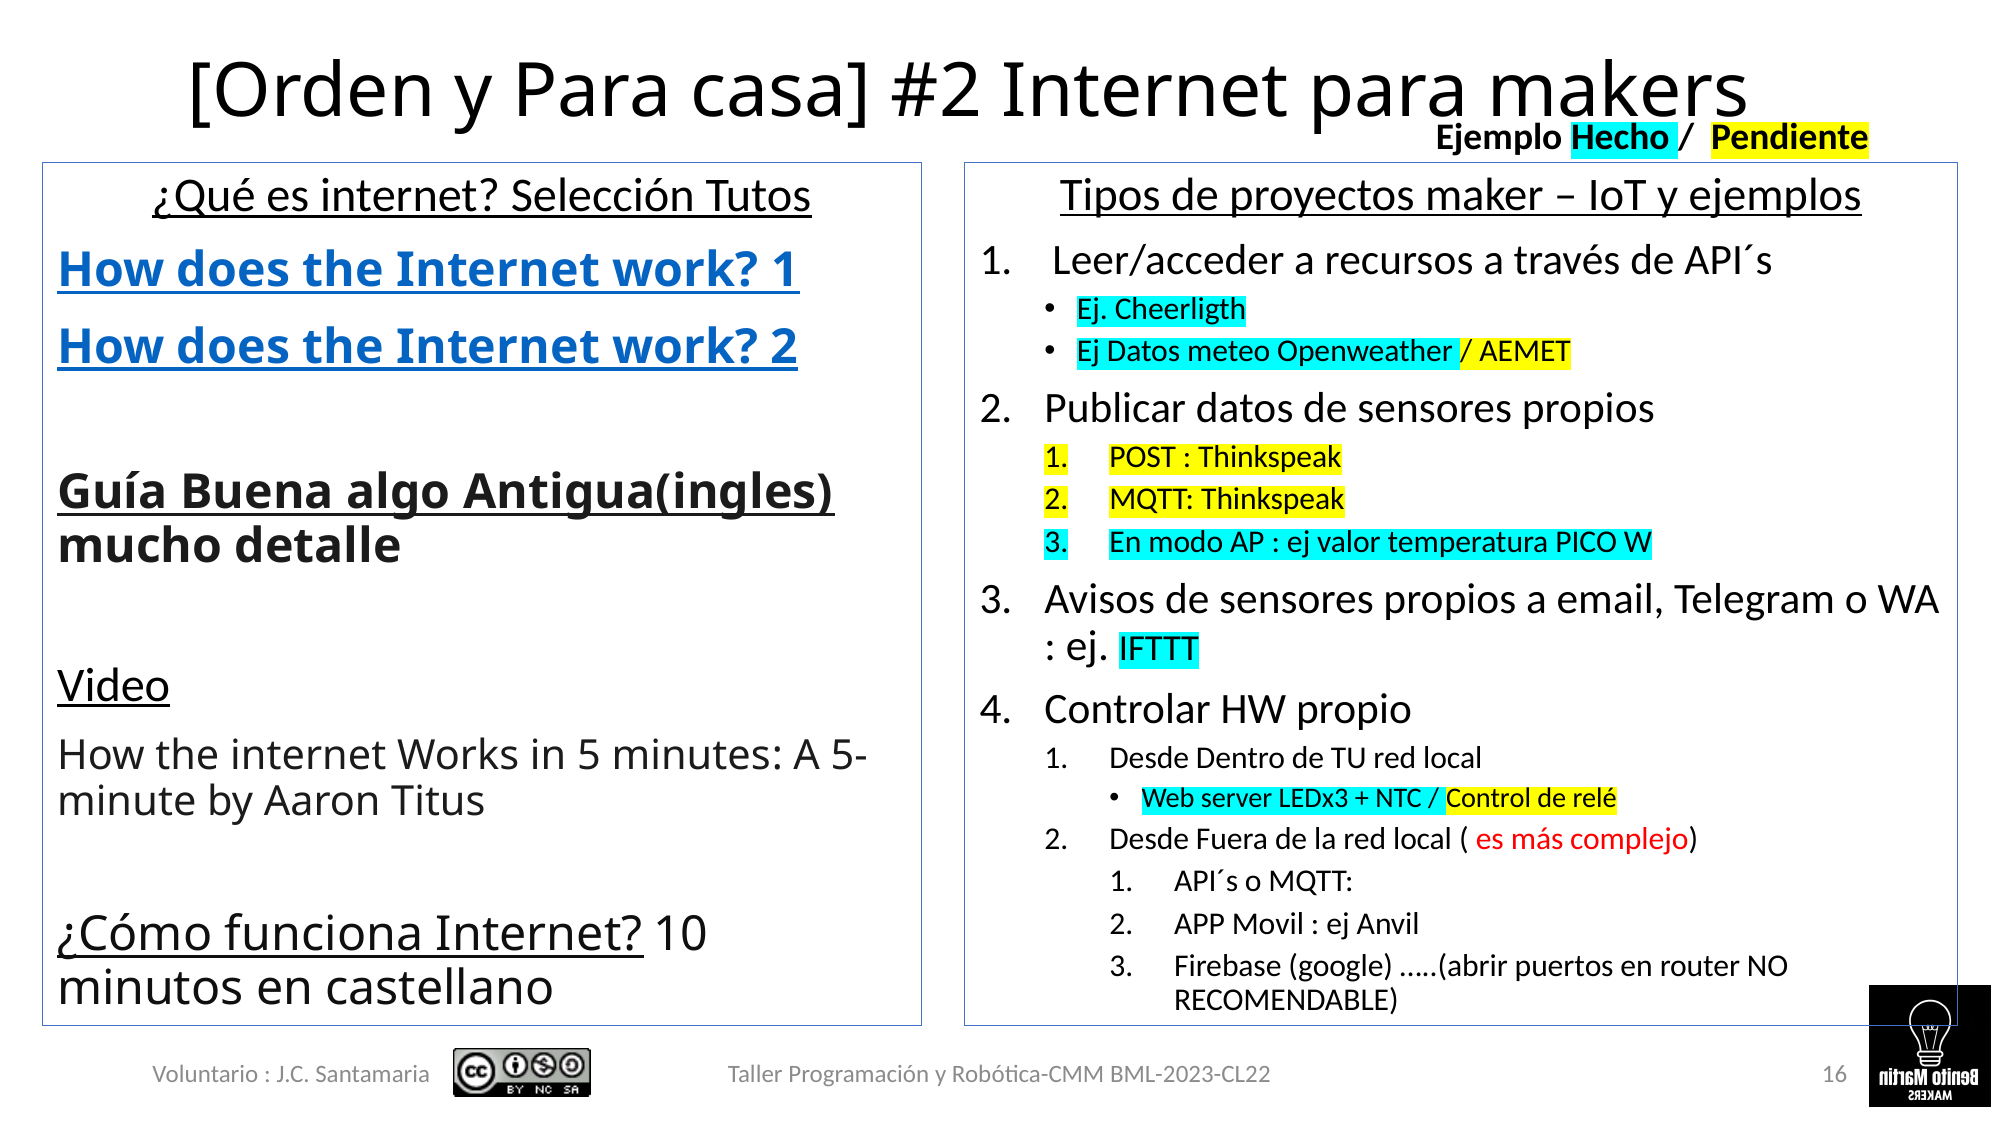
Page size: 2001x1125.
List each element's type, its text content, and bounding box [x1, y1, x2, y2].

footer Taller Programación y Robótica-CMM BML-2023-CL22 [662, 1042, 1338, 1103]
title [Orden y Para casa] #2 Internet para makers [172, 8, 1898, 176]
list Tipos de proyectos maker – IoT y ejemplos Leer/acceder a recursos a través de API´s Ej. Cheerligth Ej Datos meteo Openweather / AEMET Publicar datos de sensores propios POST : Thinkspeak MQTT: Thinkspeak En modo AP : ej valor temperatura PICO W Avisos de sensores propios a email, Telegram o WA : ej. IFTTT Controlar HW propio Desde Dentro de TU red local Web server LEDx3 + NTC / Control de relé Desde Fuera de la red local ( es más complejo) API´s o MQTT: APP Movil : ej Anvil Firebase (google) …..(abrir puertos en router NO RECOMENDABLE) [964, 162, 1958, 1026]
slide_number 16 [1412, 1042, 1863, 1103]
slide_number Voluntario : J.C. Santamaria [137, 1042, 588, 1103]
text_box Ejemplo Hecho / Pendiente [1345, 104, 1910, 165]
picture [1869, 985, 1991, 1107]
list ¿Qué es internet? Selección Tutos How does the Internet work? 1 How does the Internet work? 2 Guía Buena algo Antigua(ingles) mucho detalle Video How the internet Works in 5 minutes: A 5-minute by Aaron Titus ¿Cómo funciona Internet? 10 minutos en castellano [42, 162, 922, 1026]
